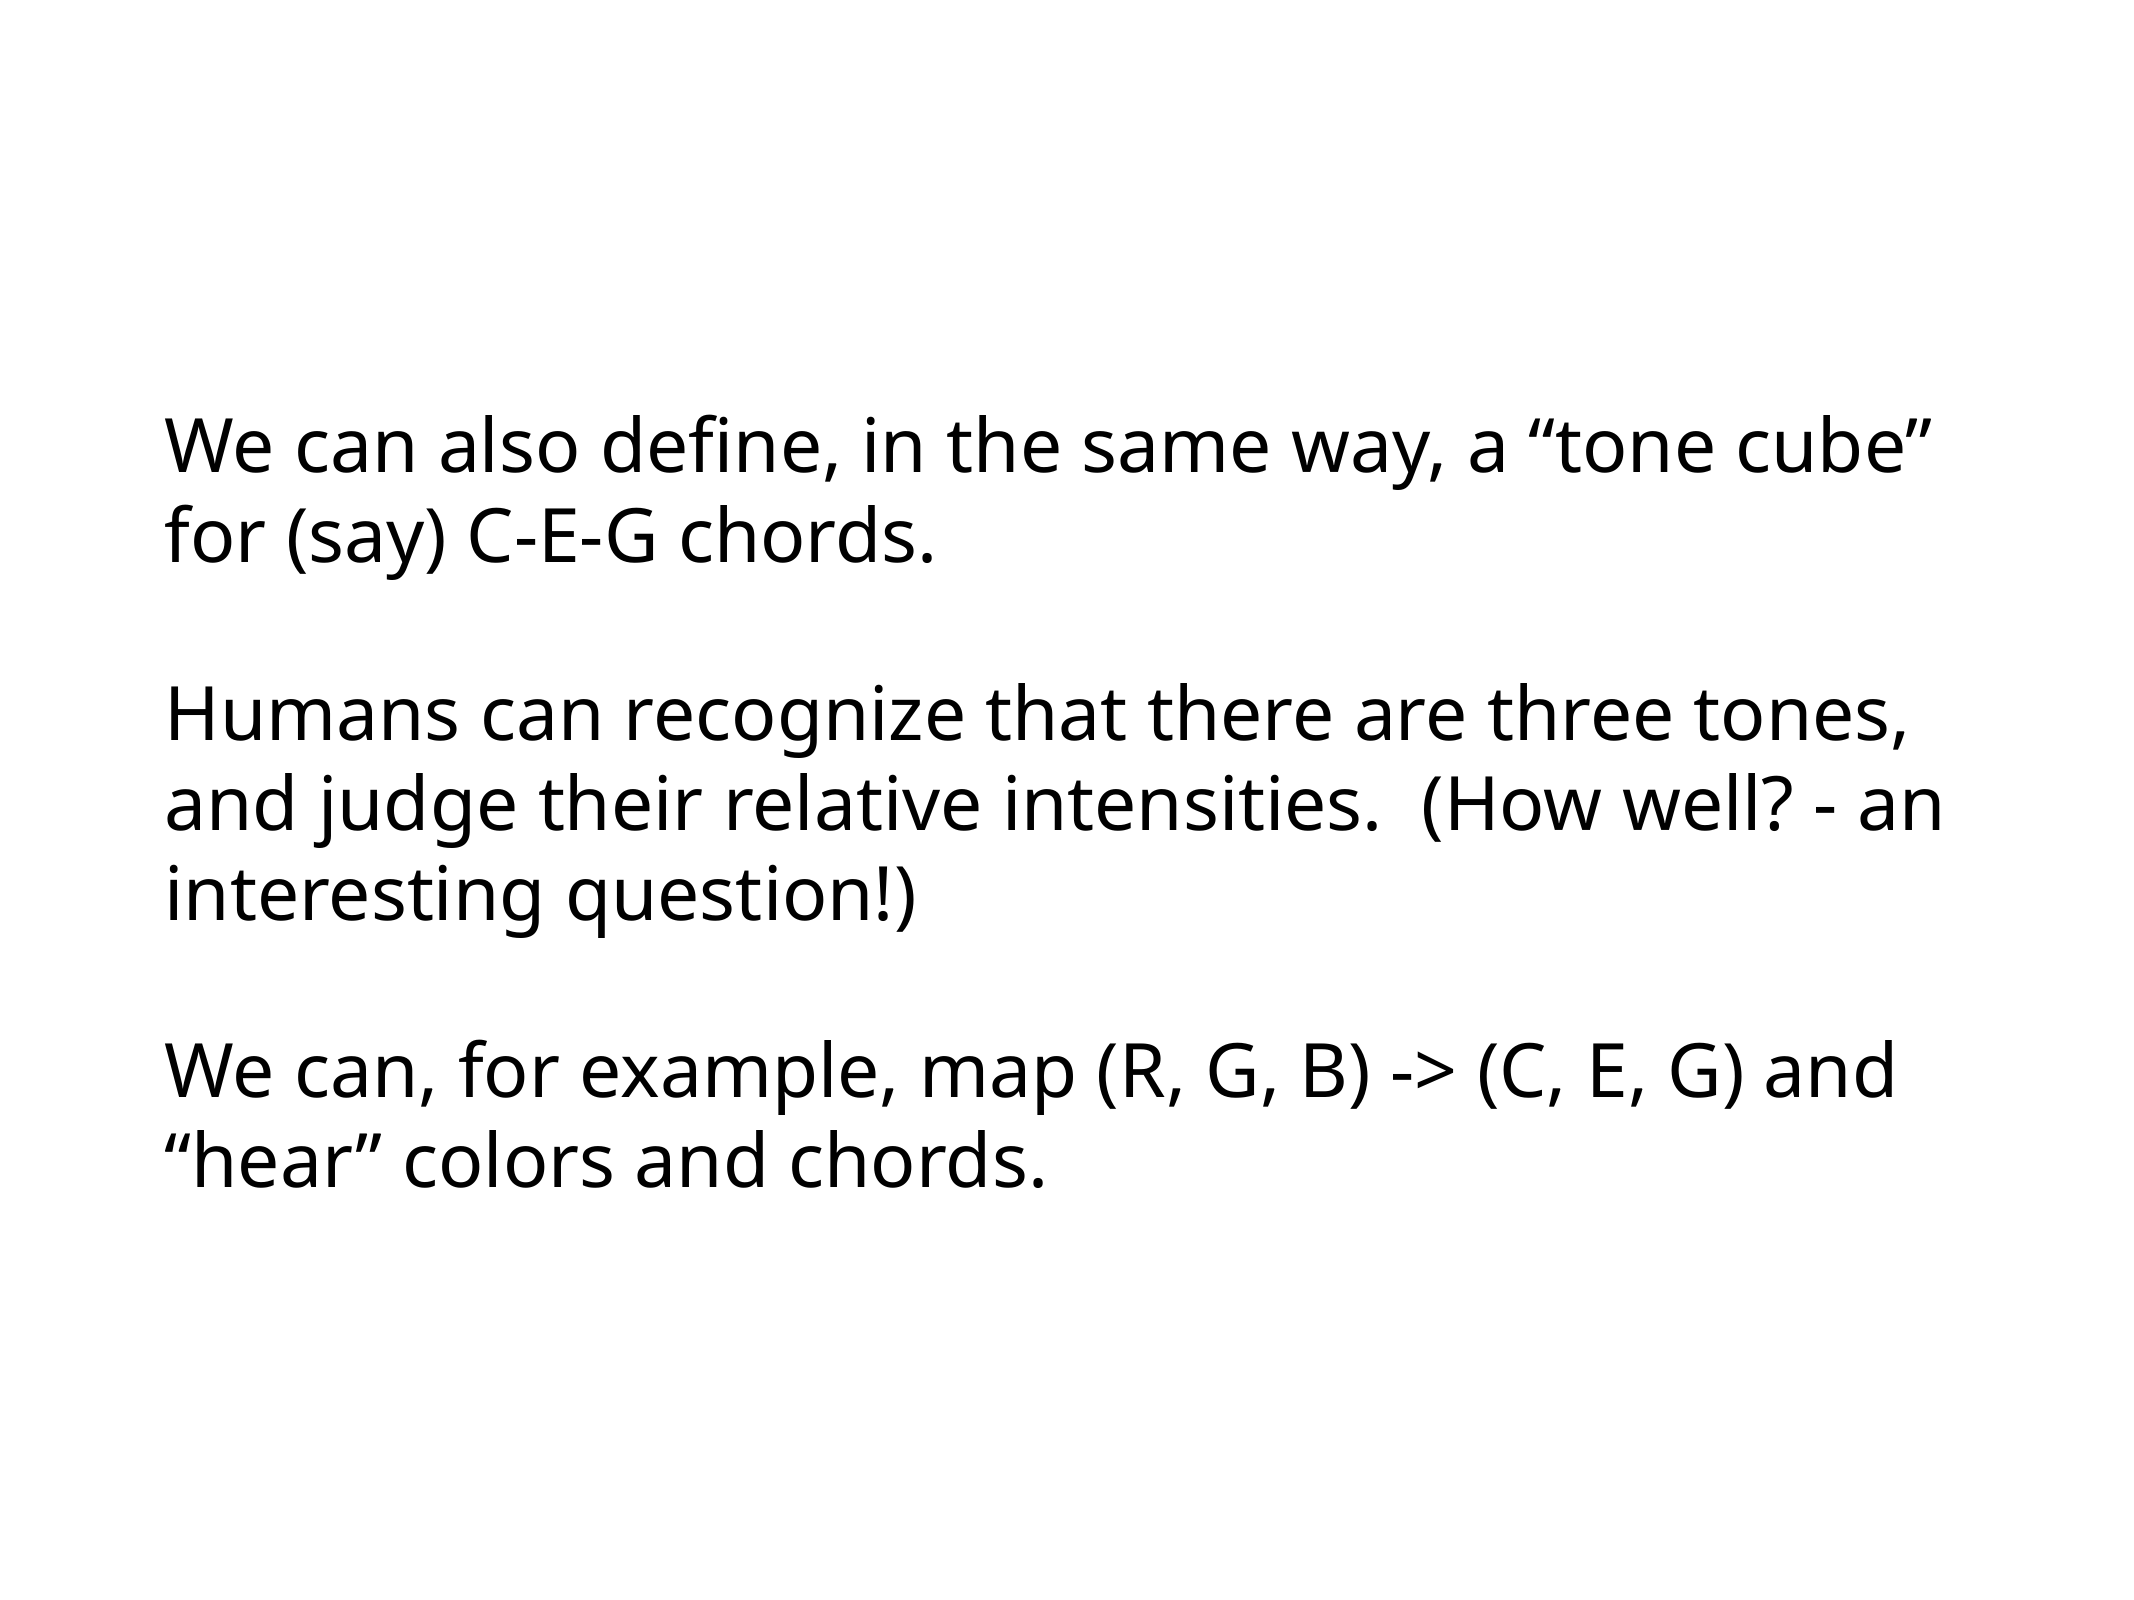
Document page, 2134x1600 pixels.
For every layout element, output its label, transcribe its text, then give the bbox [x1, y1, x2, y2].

list We can also define, in the same way, a “tone cube” for (say) C-E-G chords. Humans can recognize that there are three tones, and judge their relative intensities. (How well? - an interesting question!) We can, for example, map (R, G, B) -> (C, E, G) and “hear” colors and chords. [155, 207, 1978, 1393]
